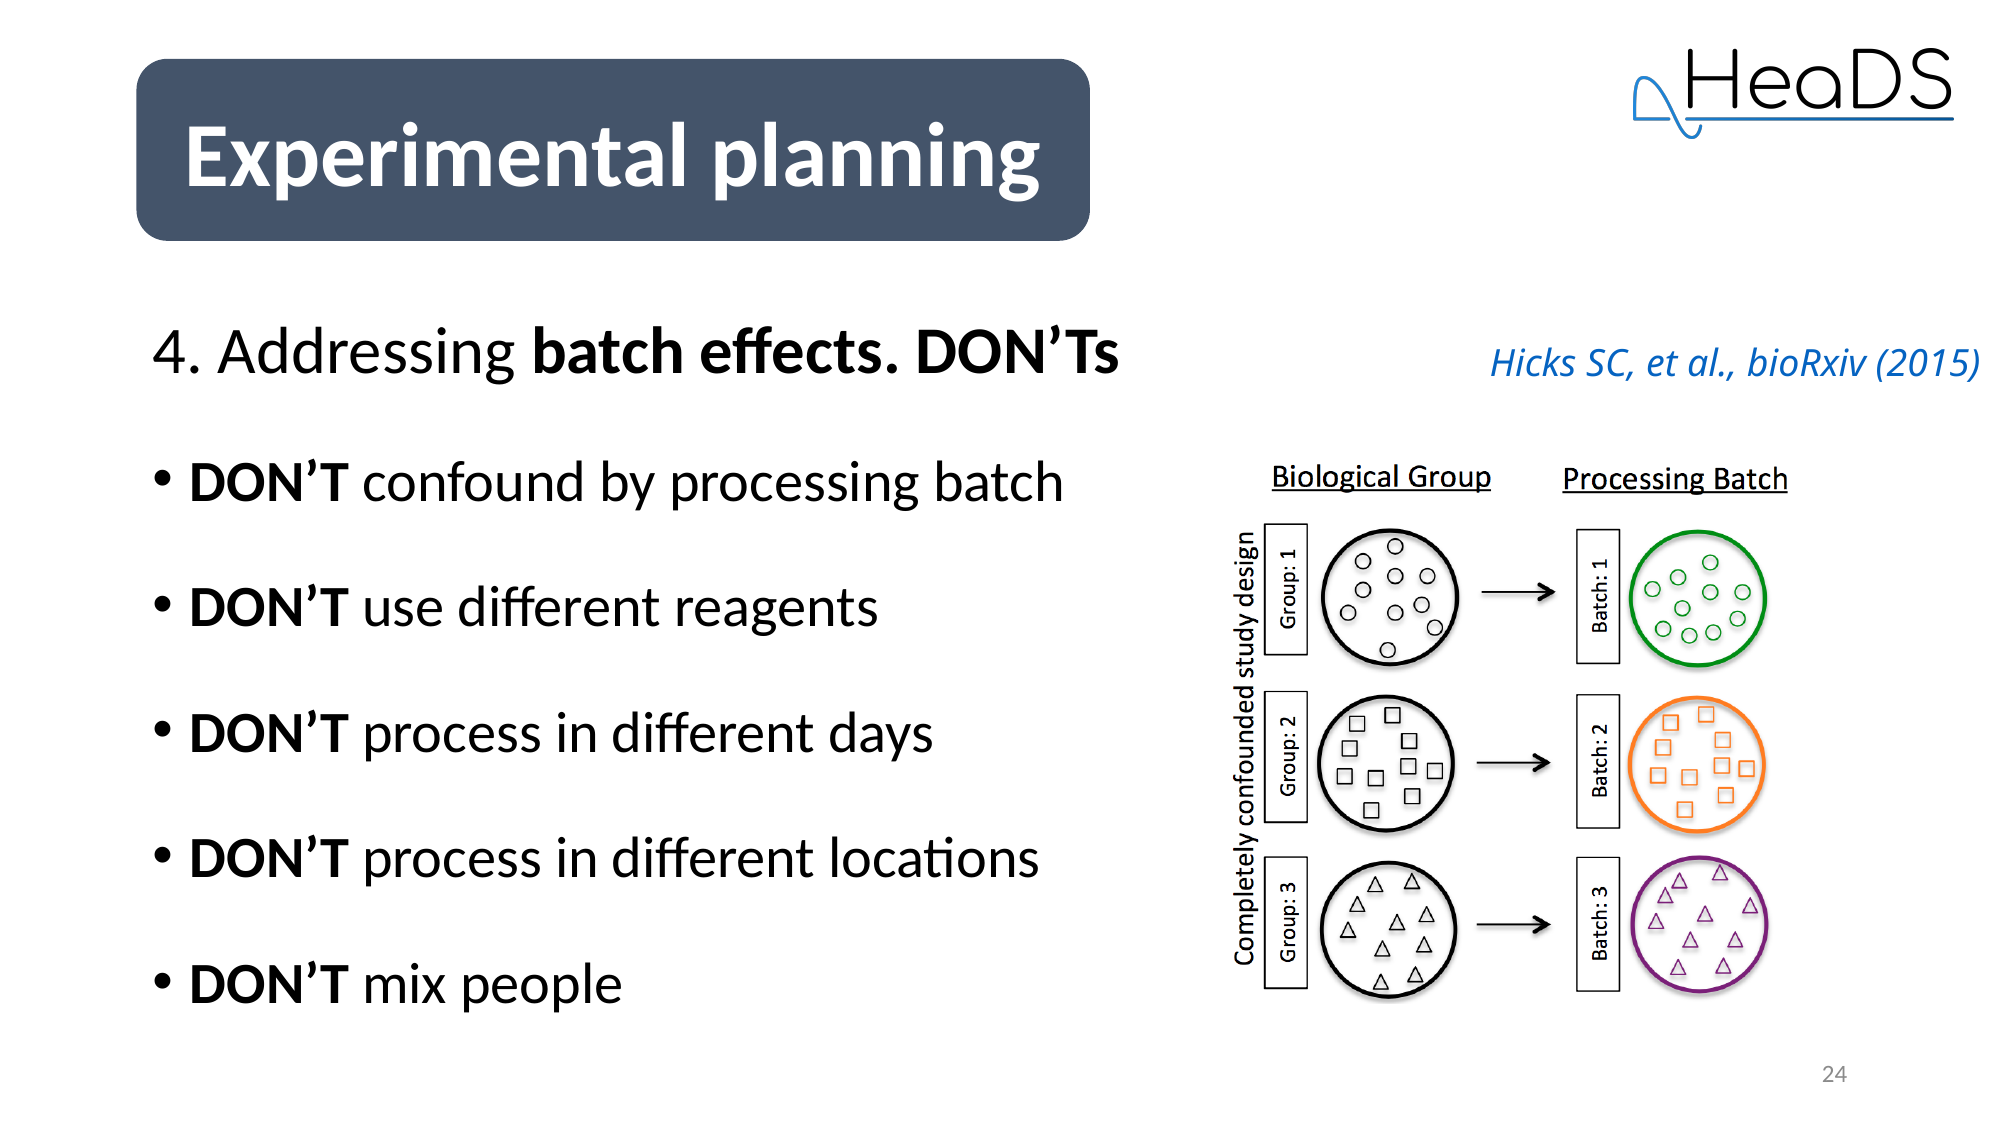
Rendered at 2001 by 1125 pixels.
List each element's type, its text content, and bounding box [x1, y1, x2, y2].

text_box Hicks SC, et al., bioRxiv (2015) [1474, 331, 2000, 397]
text_box Experimental planning [136, 58, 1090, 241]
slide_number 24 [1412, 1043, 1863, 1103]
picture [1215, 455, 1794, 1004]
picture [1633, 48, 1954, 139]
list 4. Addressing batch effects. DON’Ts DON’T confound by processing batch DON’T use different reagents DON’T process in different days DON’T process in different locations DON’T mix people [137, 299, 1863, 1043]
